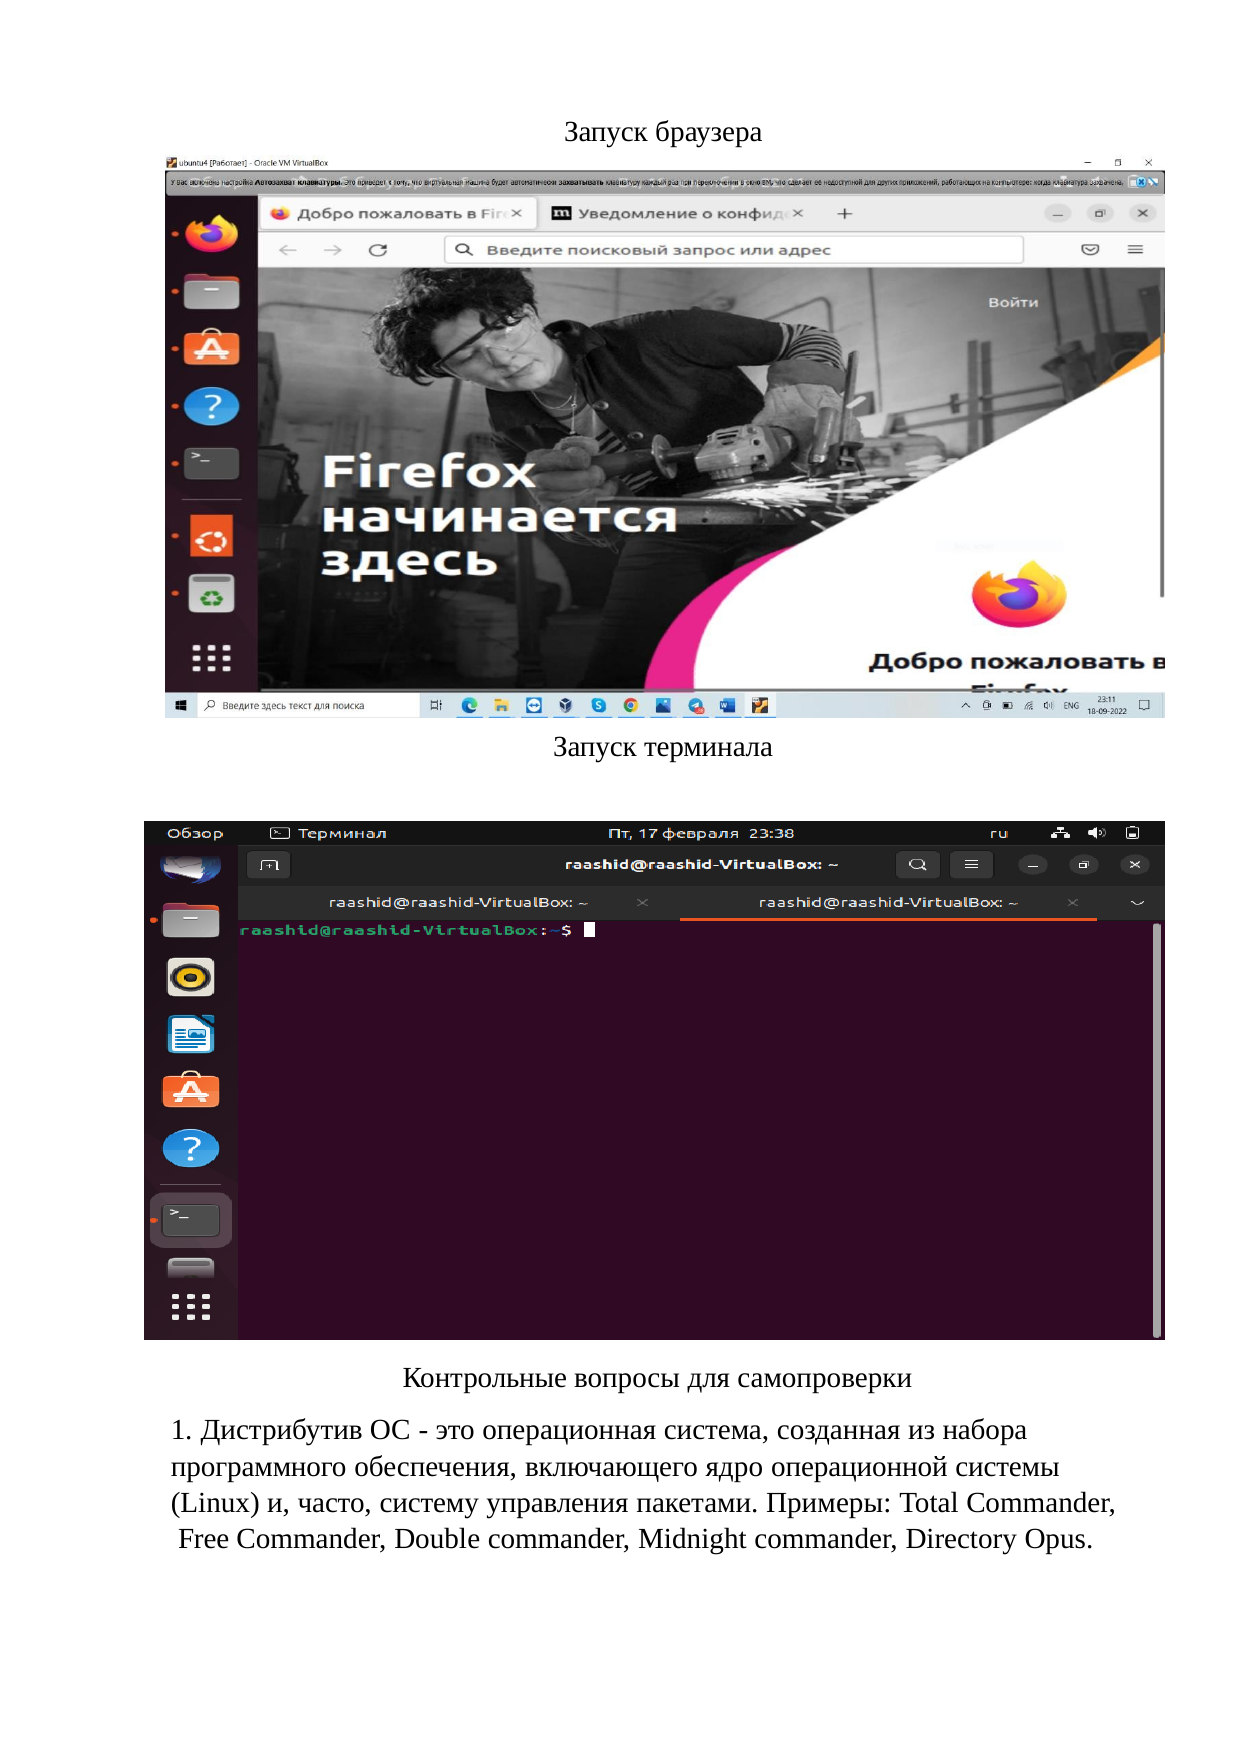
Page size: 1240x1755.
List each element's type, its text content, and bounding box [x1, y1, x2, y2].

picture [143, 821, 1165, 1340]
text_box Запуск терминала [551, 726, 777, 763]
picture [165, 155, 1165, 718]
text_box Запуск браузера [562, 110, 767, 148]
text_box Контрольные вопросы для самопроверки 1. Дистрибутив ОС - это операционная система, созданная из набора программного обеспечения, включающего ядро операционной системы (Linux) и, часто, систему управления пакетами. Примеры: Total Commander, Free Commander, Double commander, Midnight commander, Directory Opus. [168, 1348, 1123, 1555]
